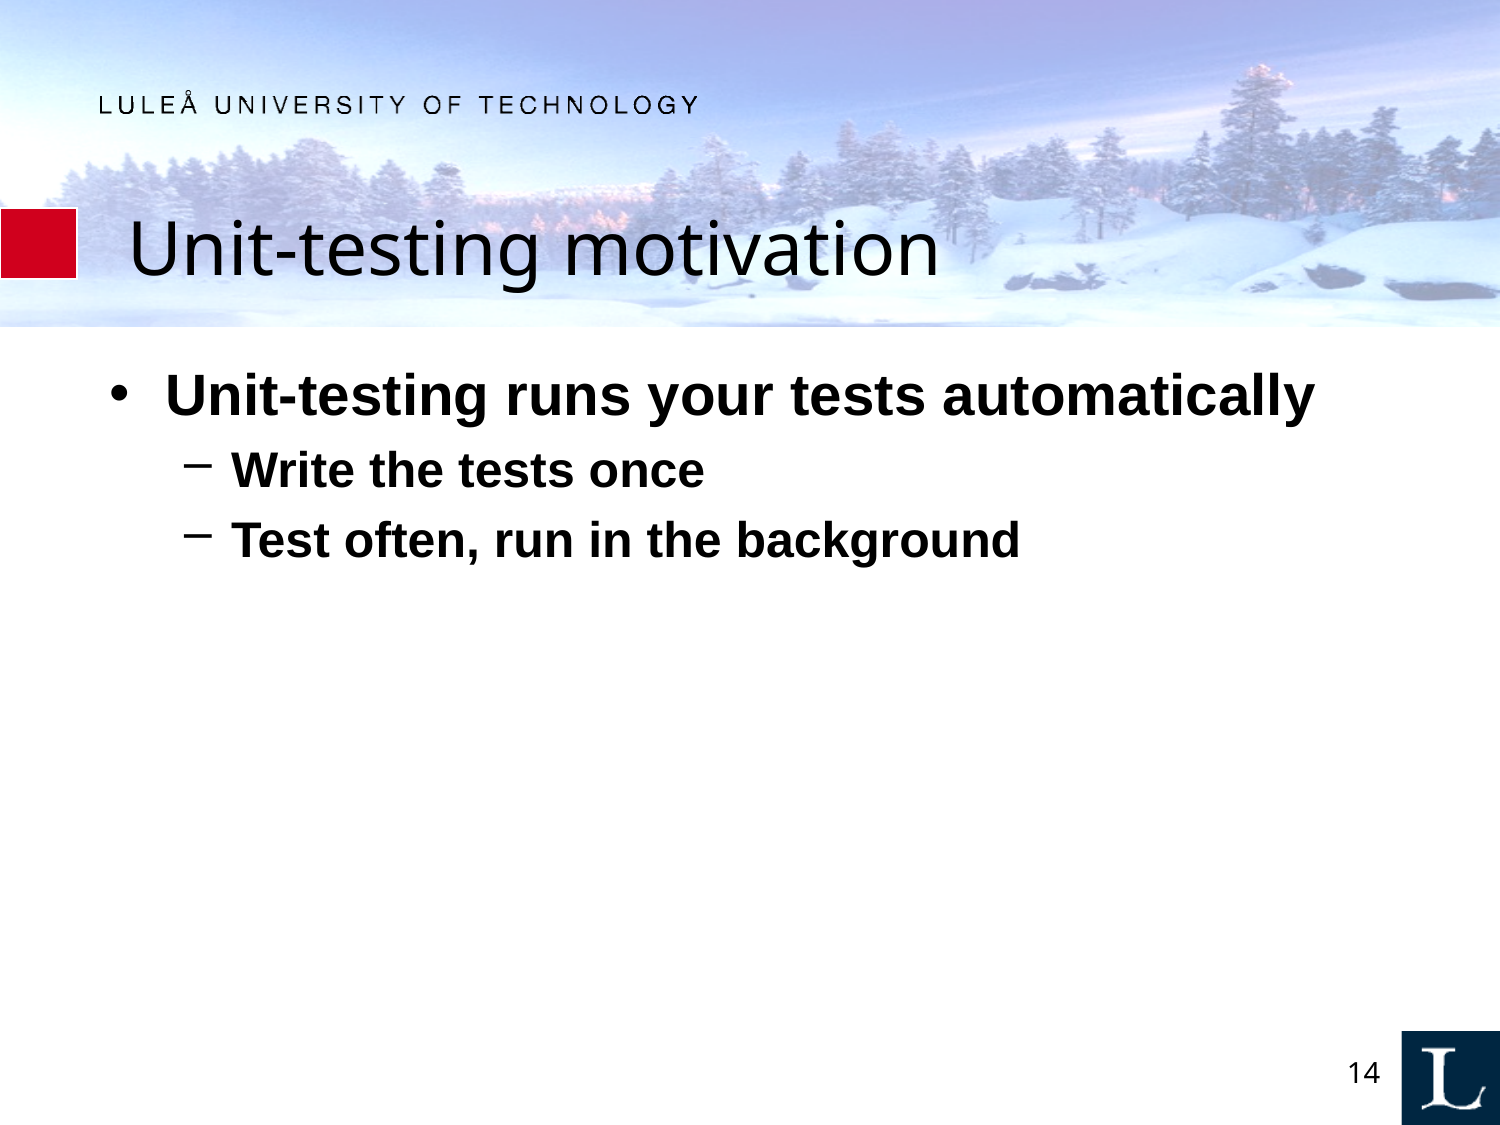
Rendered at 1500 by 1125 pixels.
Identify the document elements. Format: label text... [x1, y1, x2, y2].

slide_number 14 [1045, 1046, 1396, 1125]
picture [1399, 1031, 1500, 1125]
list Unit-testing runs your tests automatically Write the tests once Test often, run in the background [94, 350, 1412, 975]
picture [100, 90, 697, 114]
title Unit-testing motivation [111, 160, 1412, 330]
